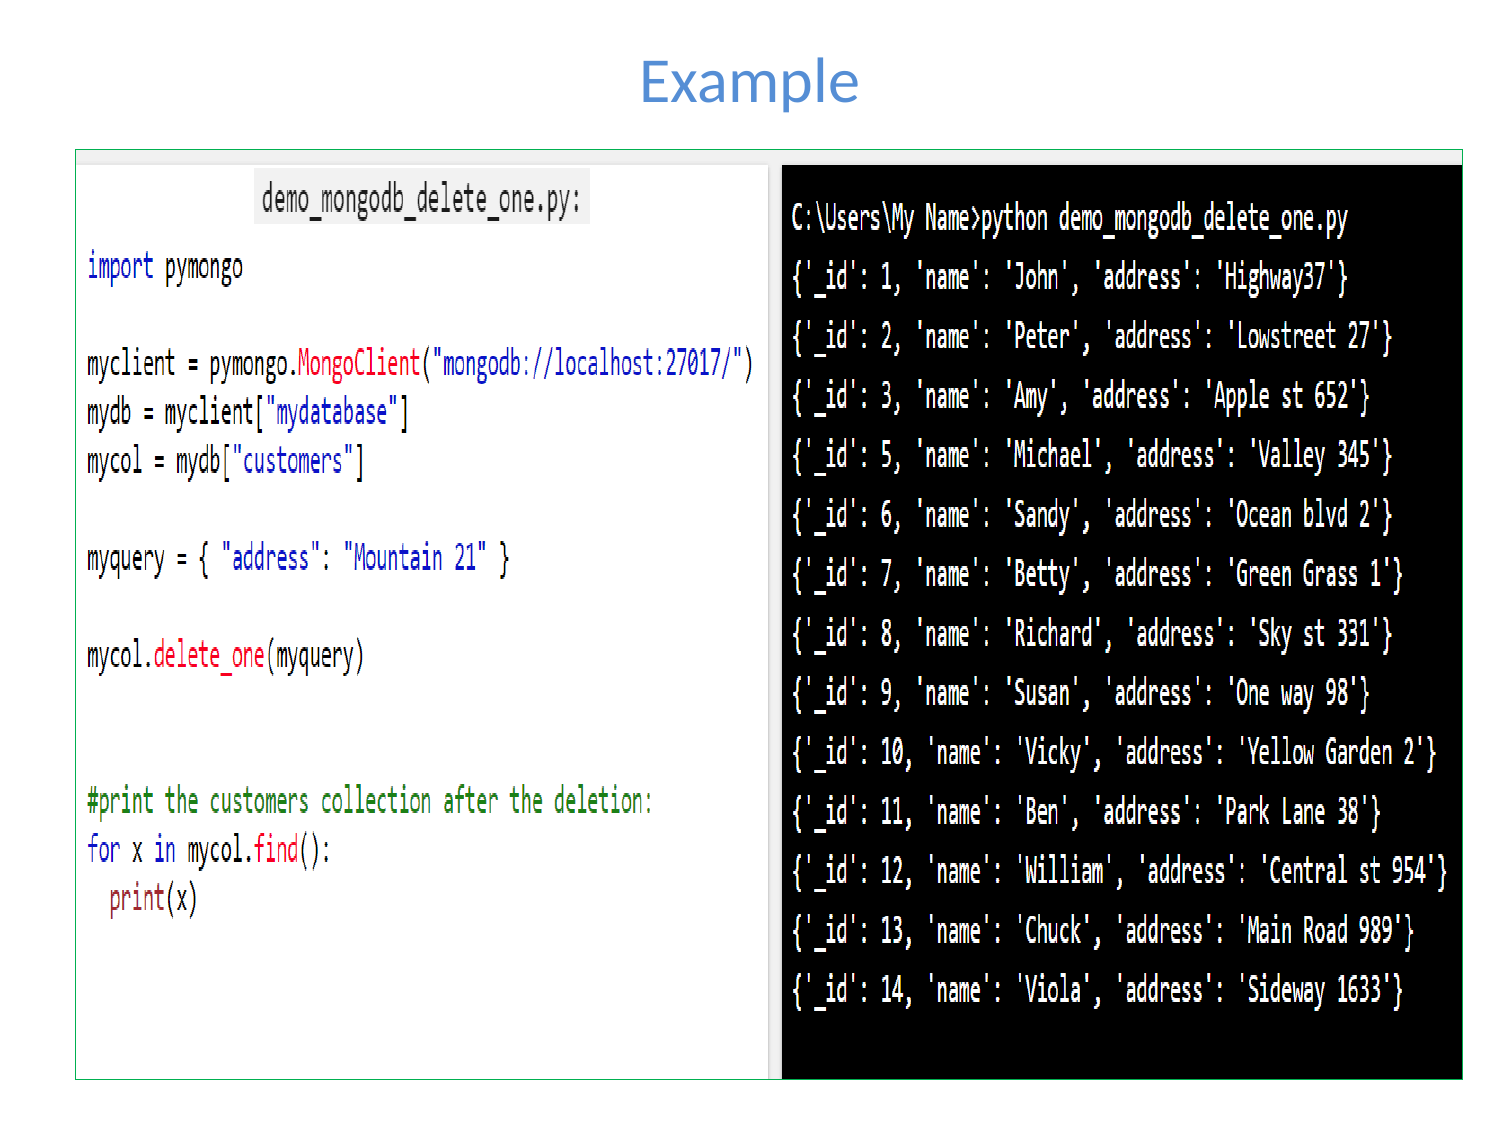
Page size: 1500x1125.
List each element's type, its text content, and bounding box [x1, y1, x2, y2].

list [74, 149, 1463, 1081]
title Example [75, 30, 1425, 124]
